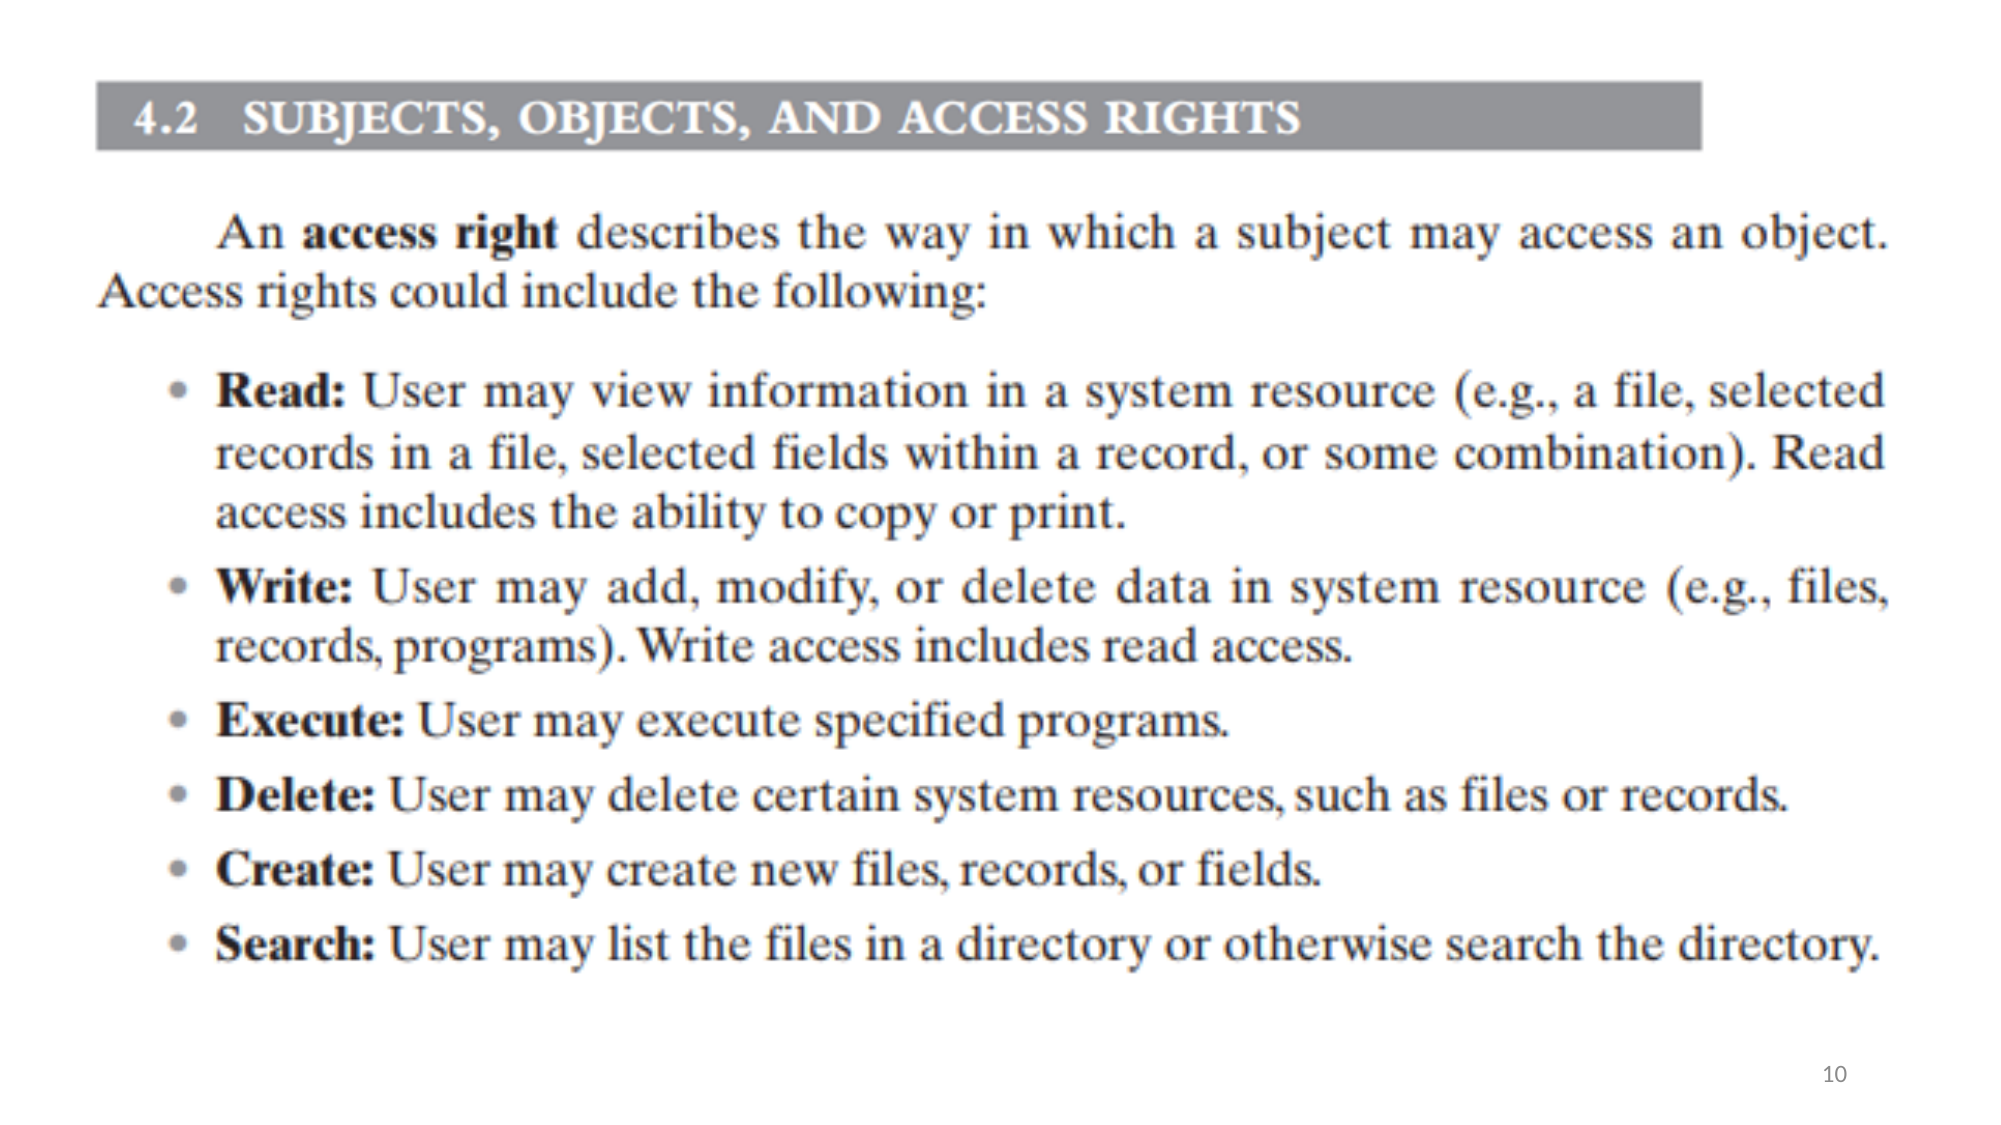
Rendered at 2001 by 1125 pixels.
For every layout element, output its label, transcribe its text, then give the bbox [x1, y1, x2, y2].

slide_number 10 [1412, 1042, 1863, 1103]
picture [94, 209, 1892, 986]
picture [94, 75, 1708, 158]
